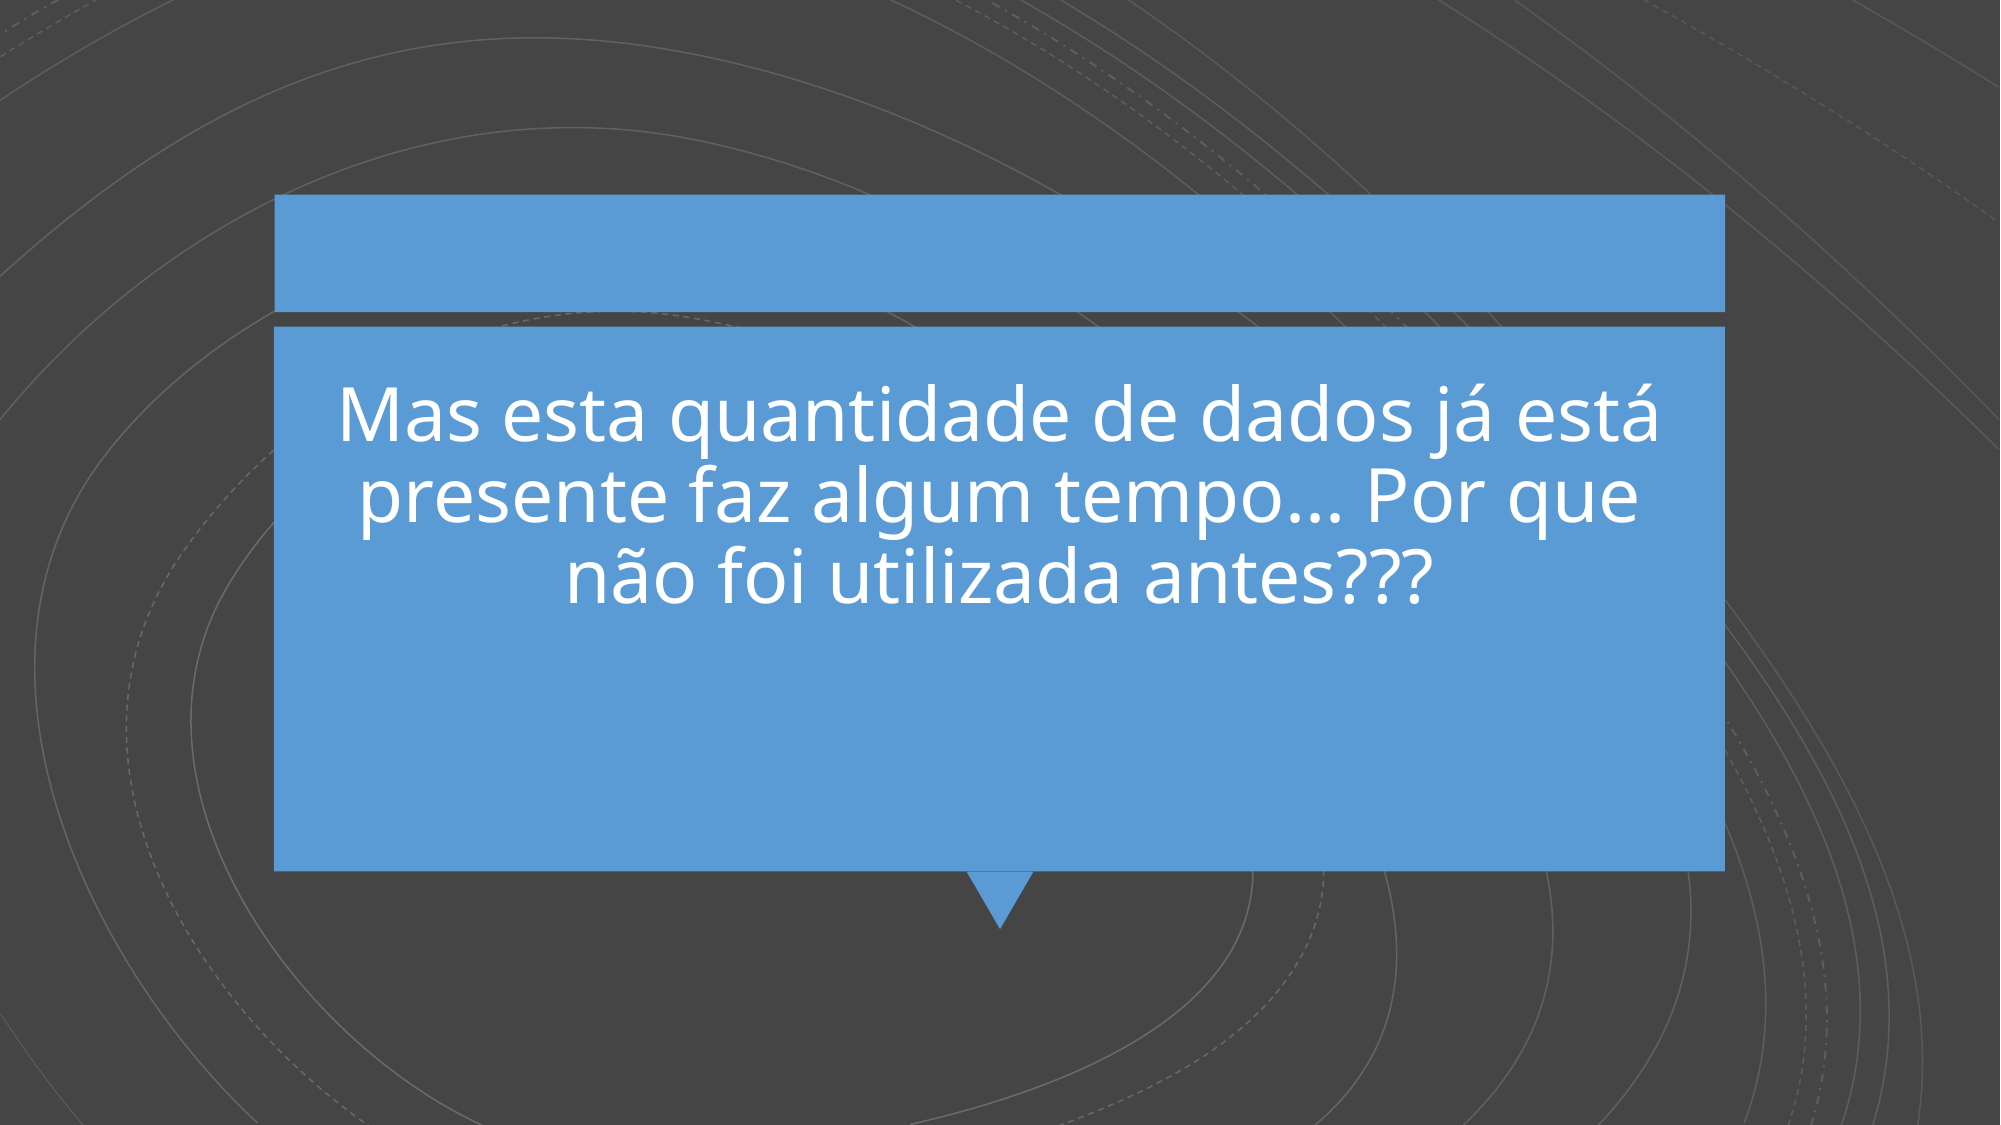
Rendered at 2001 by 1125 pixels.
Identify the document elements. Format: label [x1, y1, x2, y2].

text_box [0, 0, 1999, 1125]
text_box [273, 194, 1726, 930]
